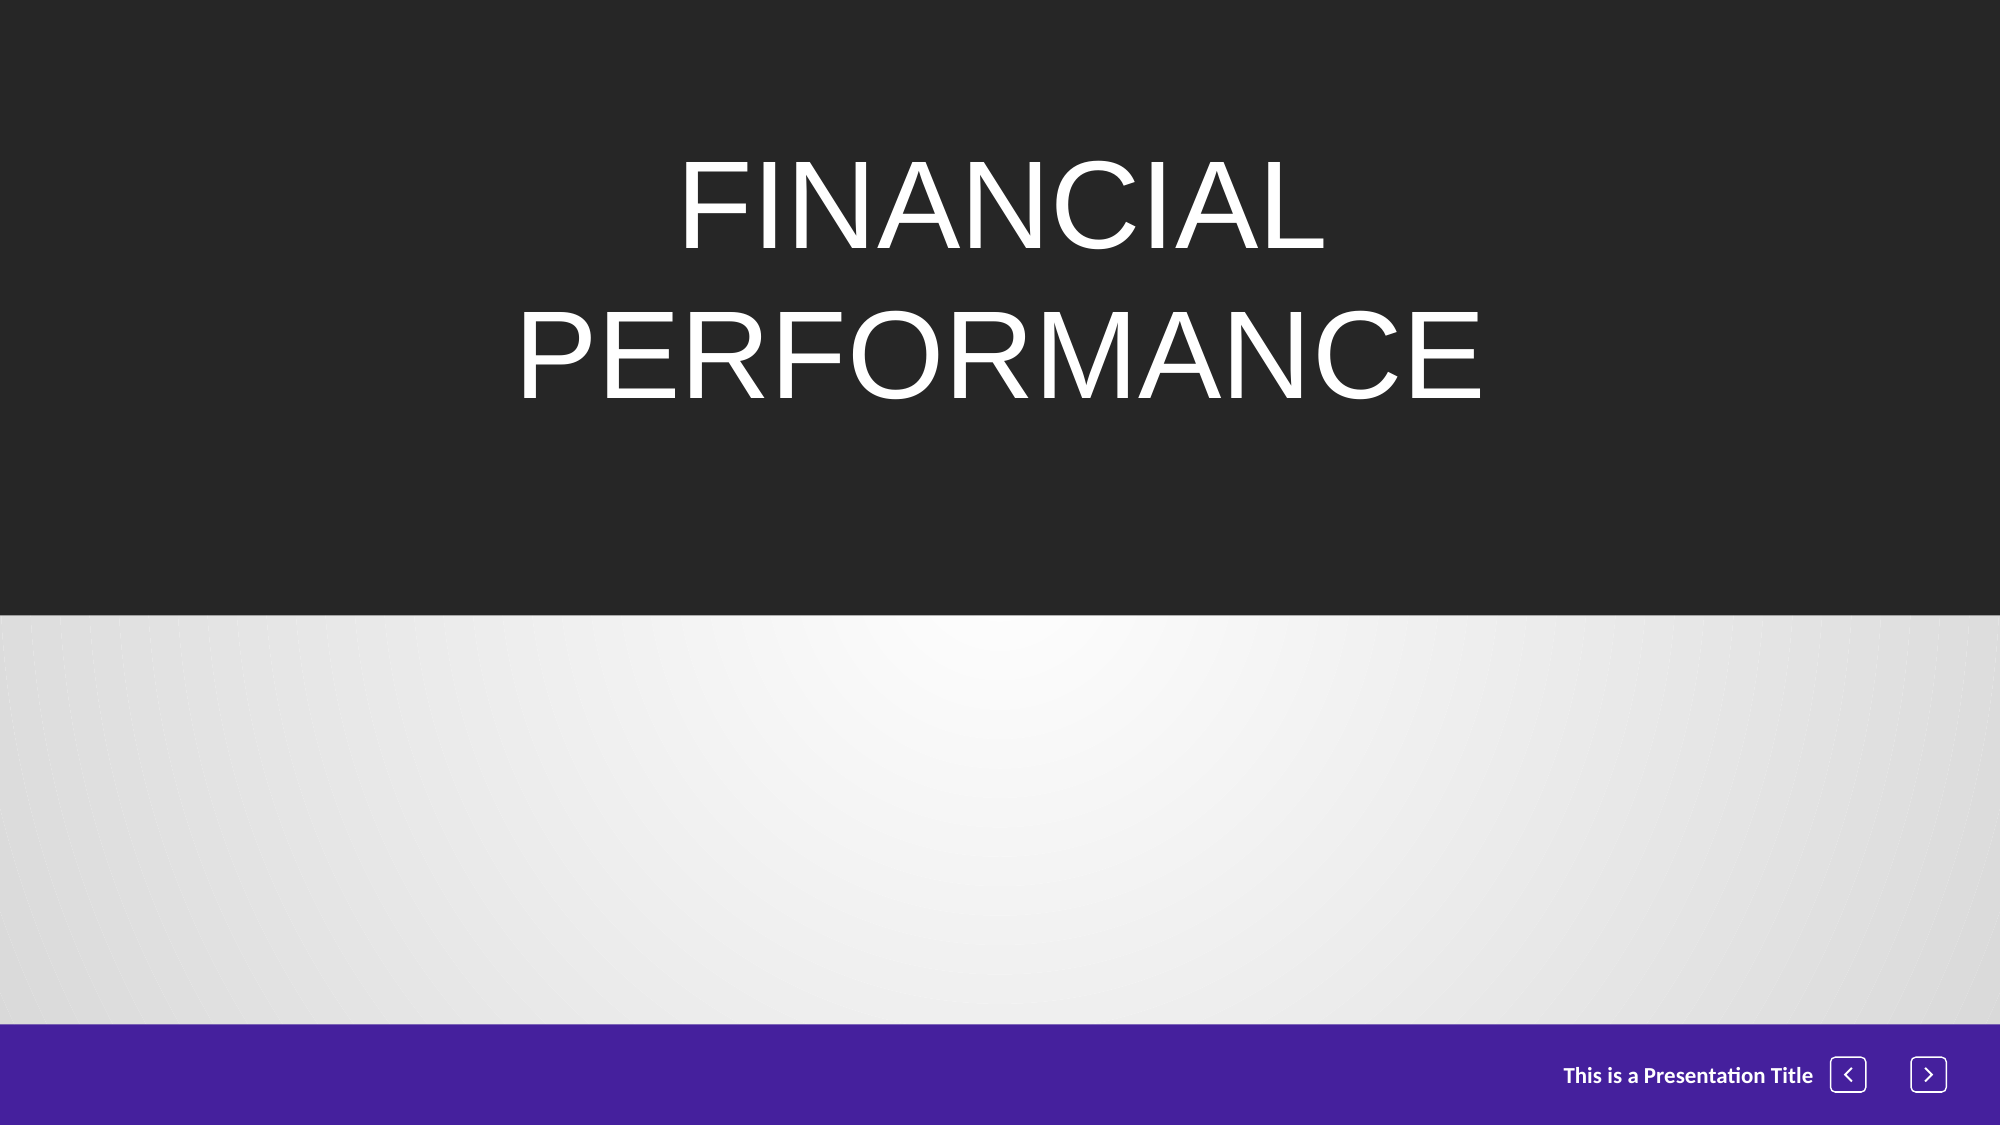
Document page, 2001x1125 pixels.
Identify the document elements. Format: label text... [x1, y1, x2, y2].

text_box [0, 0, 2000, 616]
text_box FINANCIAL PERFORMANCE [221, 115, 1779, 431]
